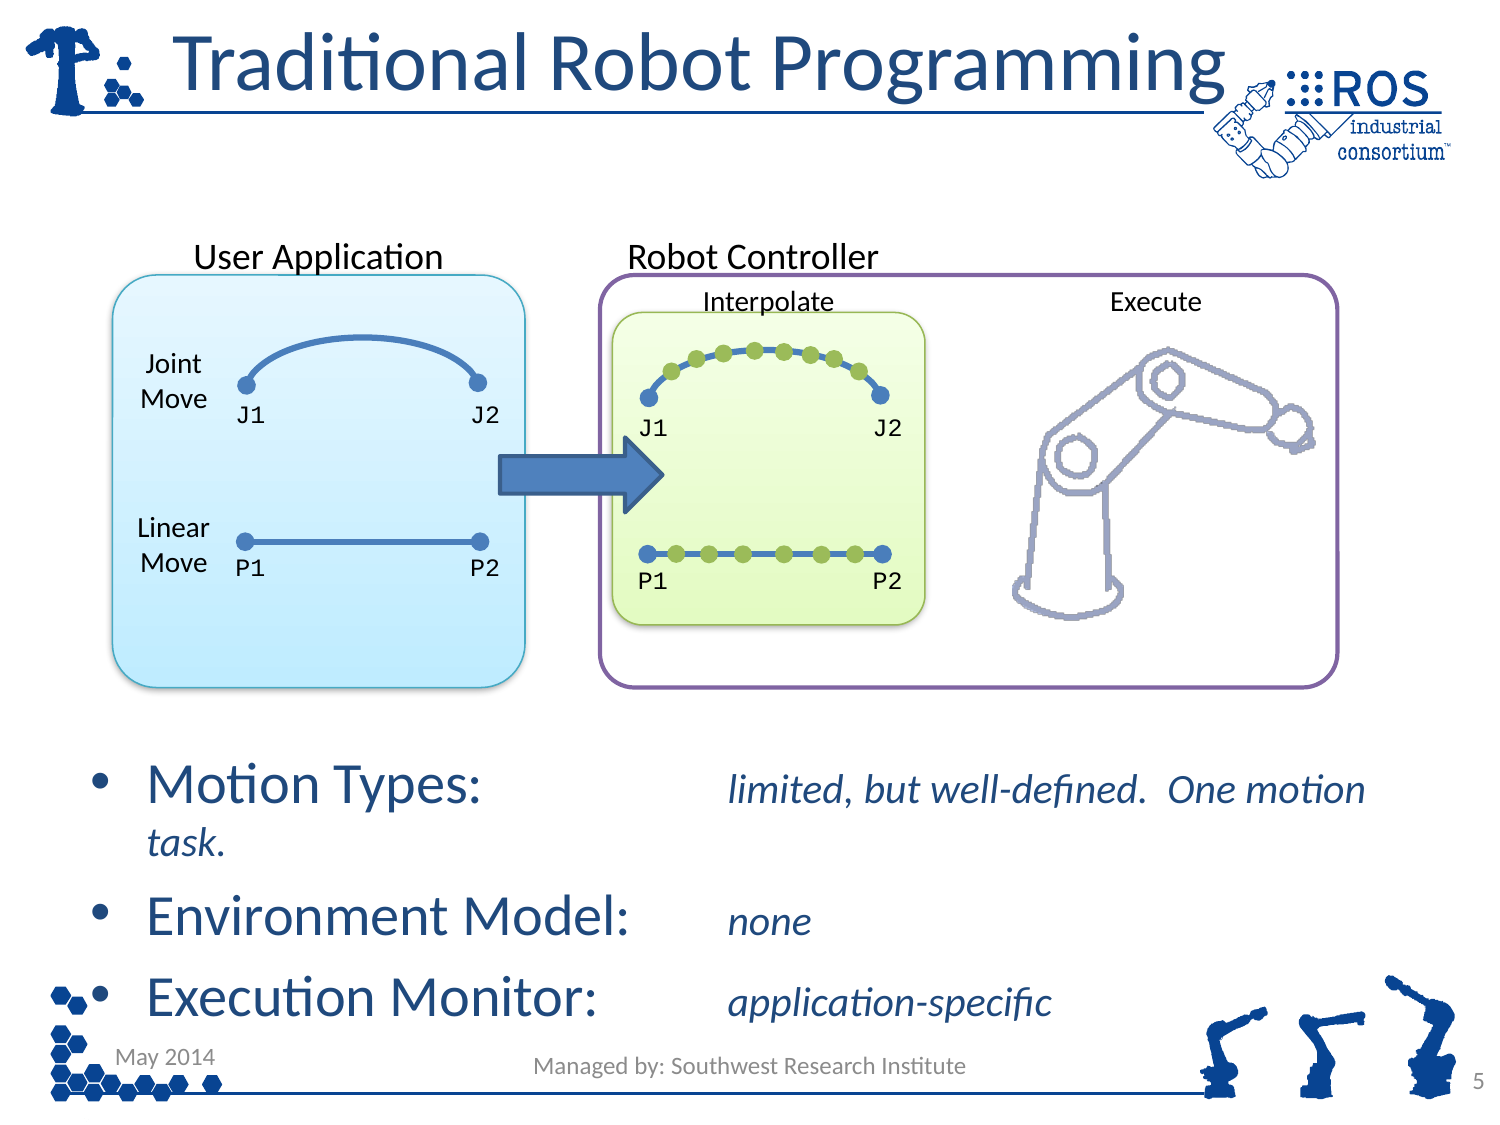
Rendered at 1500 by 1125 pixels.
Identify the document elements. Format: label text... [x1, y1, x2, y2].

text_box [637, 341, 904, 590]
footer Managed by: Southwest Research Institute [468, 1042, 1032, 1103]
text_box Interpolate [612, 285, 925, 325]
list Motion Types: limited, but well-defined. One motion task. Environment Model: none Execution Monitor: application-specific [75, 737, 1425, 970]
text_box [529, 435, 632, 515]
title Traditional Robot Programming [150, 0, 1250, 113]
text_box [611, 325, 926, 626]
text_box Robot Controller [612, 224, 988, 285]
picture [1012, 324, 1326, 631]
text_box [112, 224, 526, 688]
text_box [597, 272, 1340, 690]
text_box Execute [999, 274, 1313, 325]
slide_number 5 [1149, 1050, 1500, 1110]
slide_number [99, 1025, 388, 1085]
